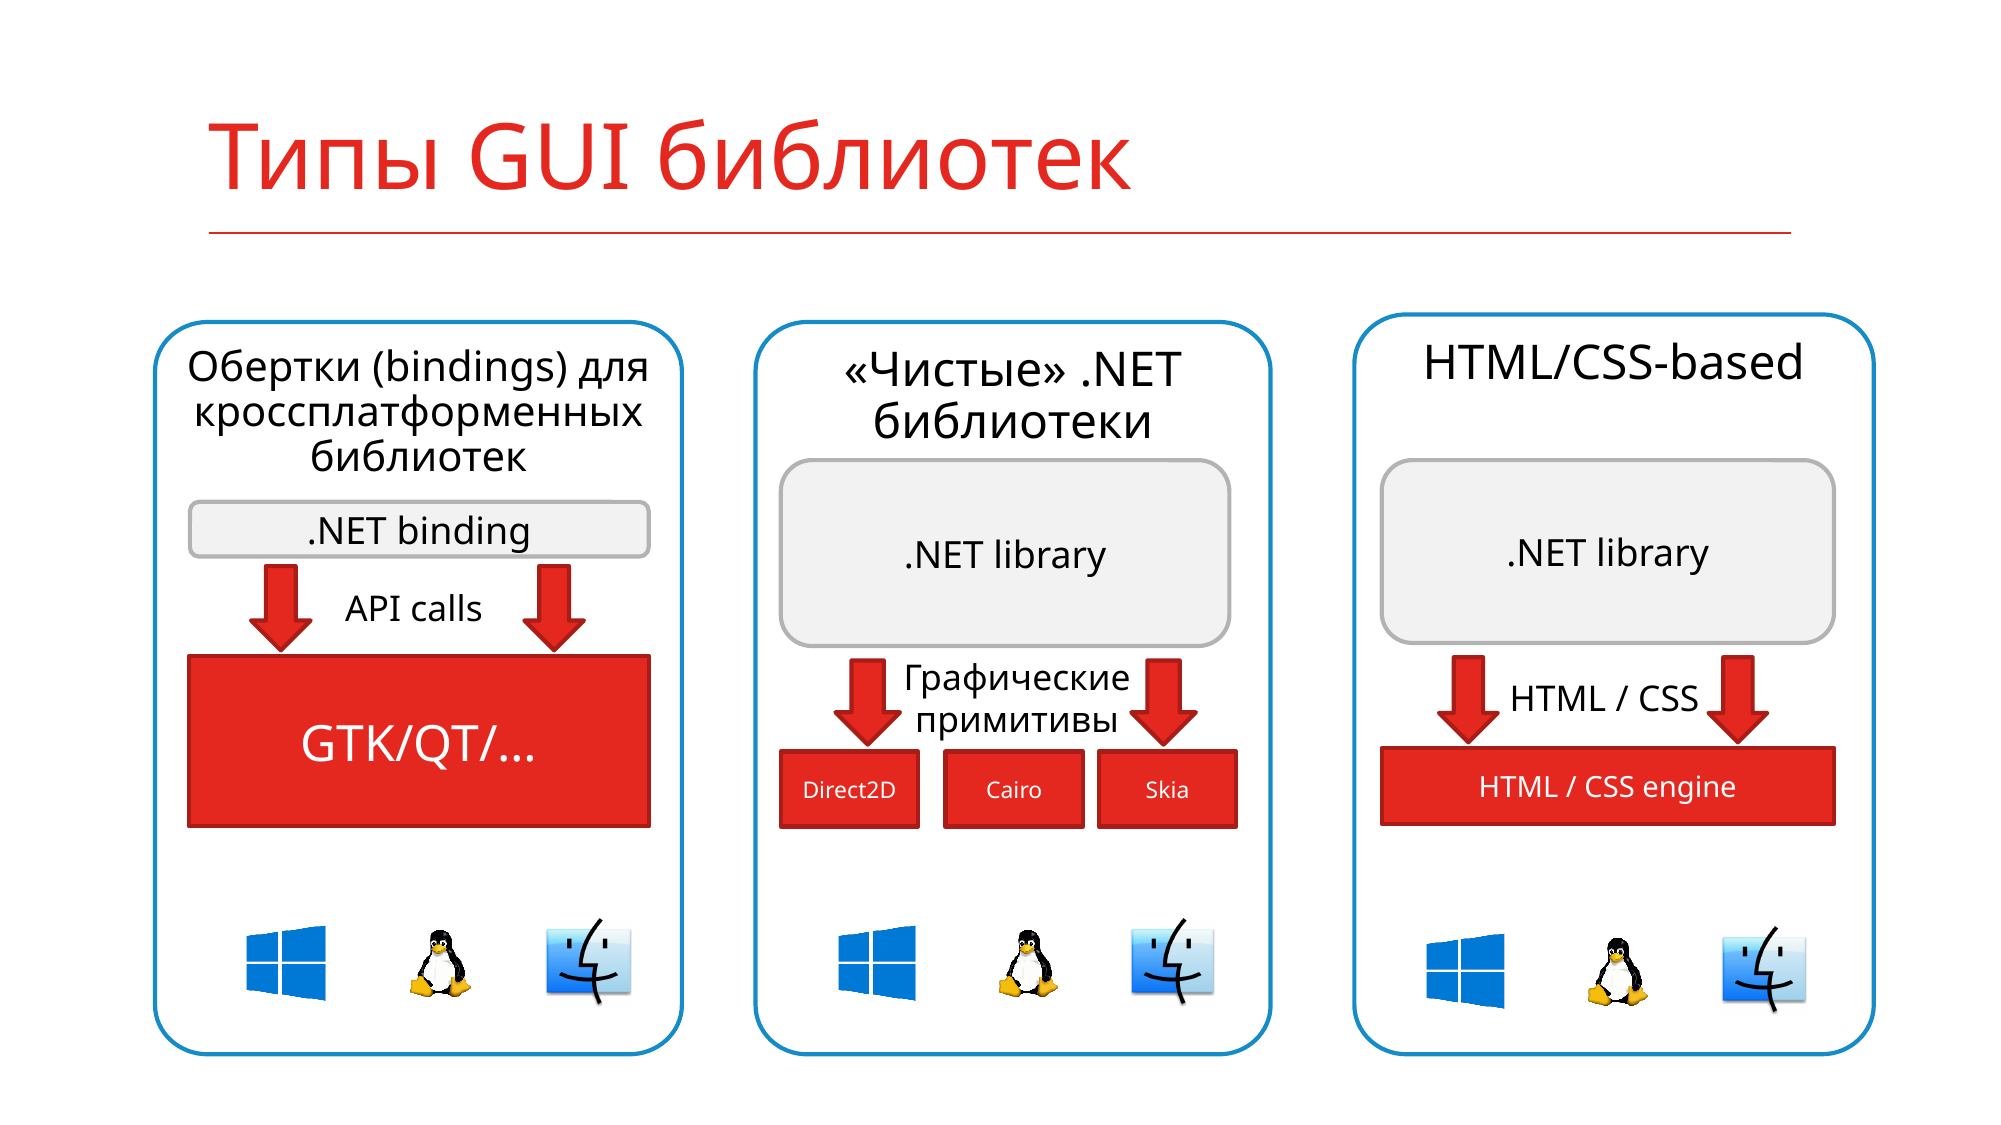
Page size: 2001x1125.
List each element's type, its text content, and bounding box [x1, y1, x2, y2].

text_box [835, 647, 1197, 749]
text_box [250, 565, 585, 651]
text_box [1438, 656, 1768, 743]
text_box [755, 321, 1271, 1055]
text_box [1354, 314, 1874, 1055]
title Типы GUI библиотек [208, 54, 1792, 232]
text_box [154, 321, 683, 1055]
